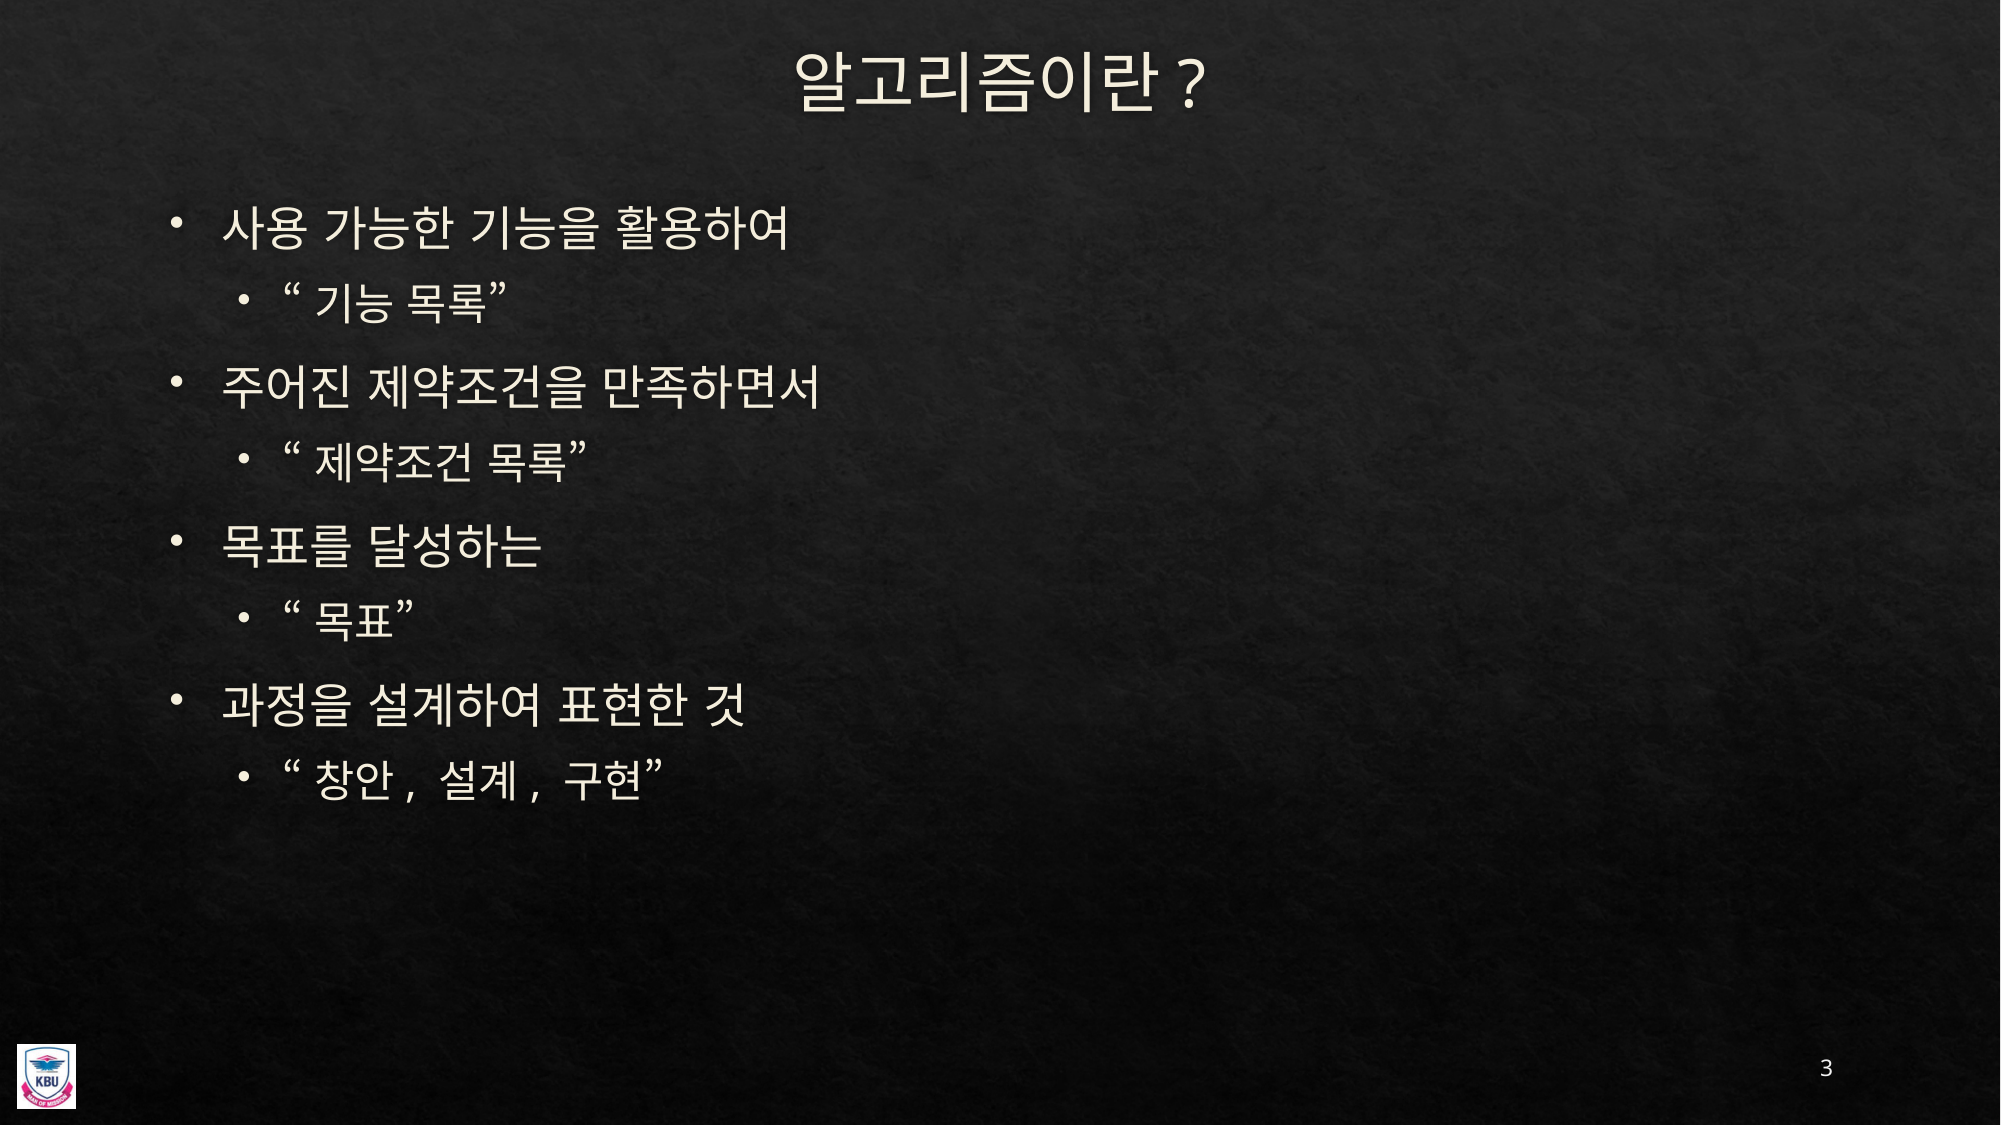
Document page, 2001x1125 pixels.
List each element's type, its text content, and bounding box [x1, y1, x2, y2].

picture [17, 1044, 76, 1109]
title 알고리즘이란? [149, 22, 1849, 149]
list 사용 가능한 기능을 활용하여 “기능 목록” 주어진 제약조건을 만족하면서 “제약조건 목록” 목표를 달성하는 “목표” 과정을 설계하여 표현한 것 “창안, 설계, 구현” [149, 184, 1849, 950]
slide_number 3 [1724, 1039, 1849, 1100]
